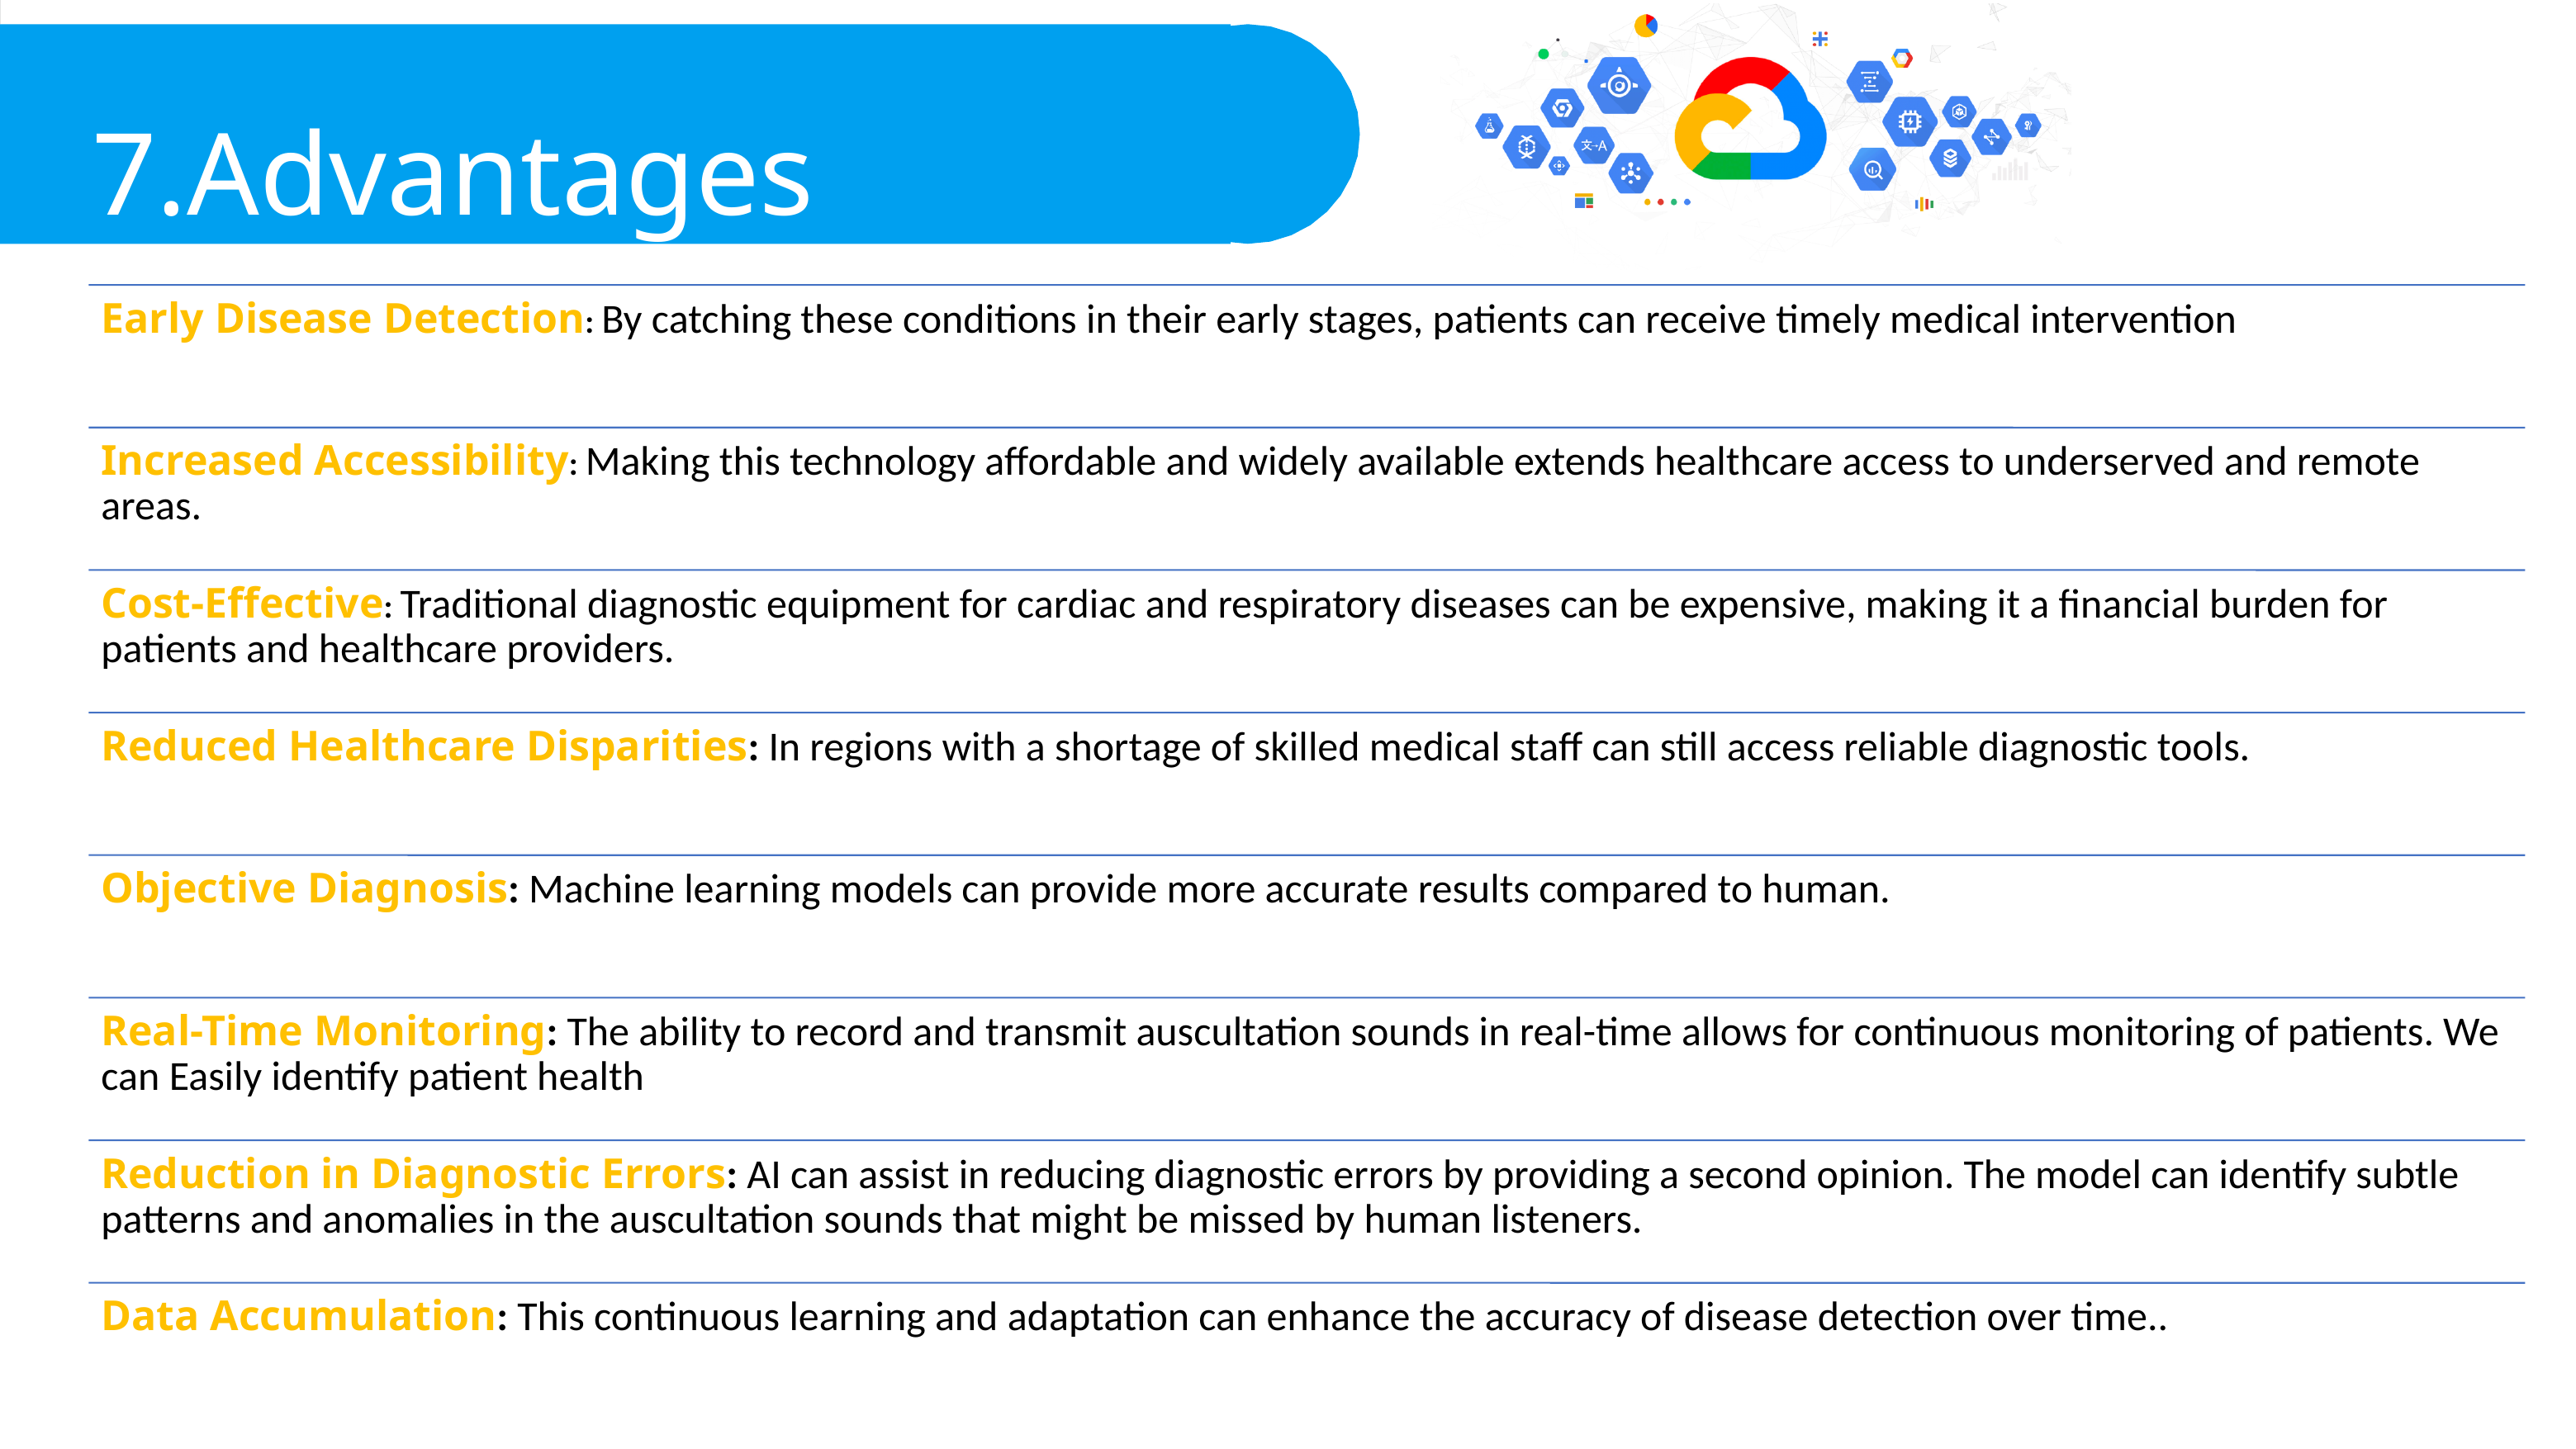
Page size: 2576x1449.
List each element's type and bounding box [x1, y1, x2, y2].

picture [1432, 3, 2071, 270]
text_box [0, 24, 1360, 244]
text_box [88, 285, 2526, 1426]
